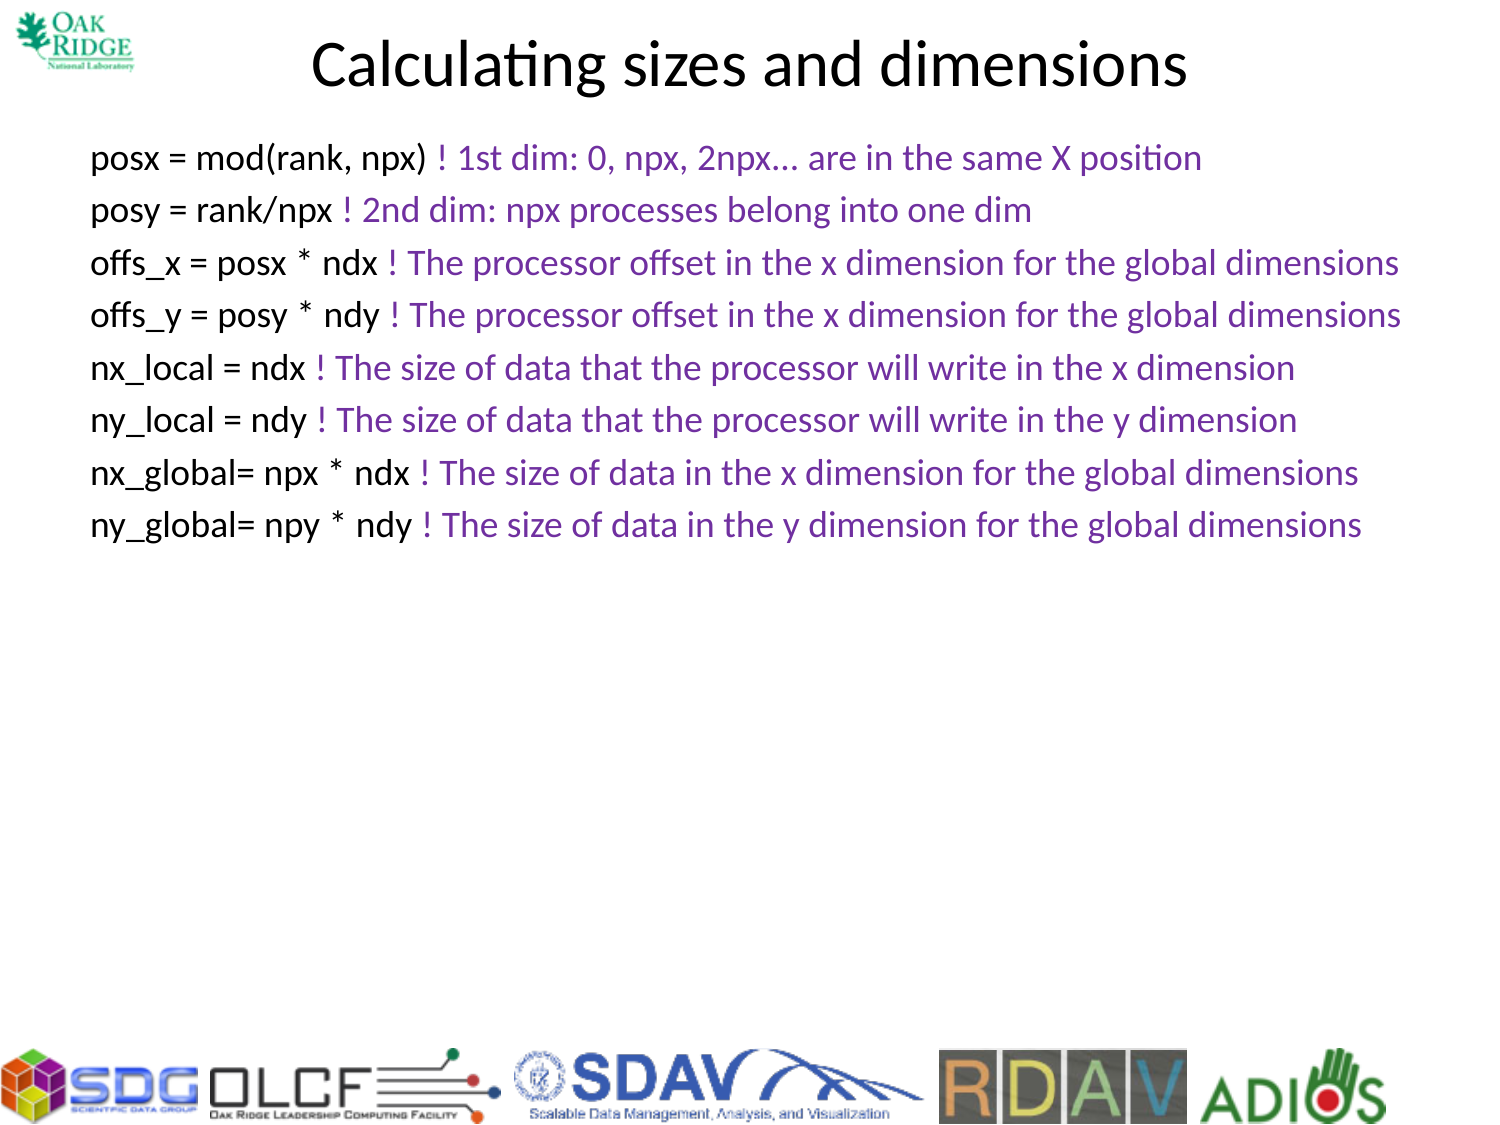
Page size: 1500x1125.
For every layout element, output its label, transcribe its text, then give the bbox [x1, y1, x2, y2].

title Calculating sizes and dimensions [75, 11, 1425, 108]
picture [0, 6, 149, 82]
picture [1200, 1048, 1386, 1124]
picture [0, 1048, 198, 1124]
picture [514, 1048, 926, 1124]
picture [210, 1048, 501, 1124]
list posx = mod(rank, npx) ! 1st dim: 0, npx, 2npx... are in the same X position posy = rank/npx ! 2nd dim: npx processes belong into one dim offs_x = posx * ndx ! The processor offset in the x dimension for the global dimensions offs_y = posy * ndy ! The processor offset in the x dimension for the global dimensions nx_local = ndx ! The size of data that the processor will write in the x dimension ny_local = ndy ! The size of data that the processor will write in the y dimension nx_global= npx * ndx ! The size of data in the x dimension for the global dimensions ny_global= npy * ndy ! The size of data in the y dimension for the global dimensions [75, 125, 1425, 1005]
picture [939, 1048, 1187, 1124]
